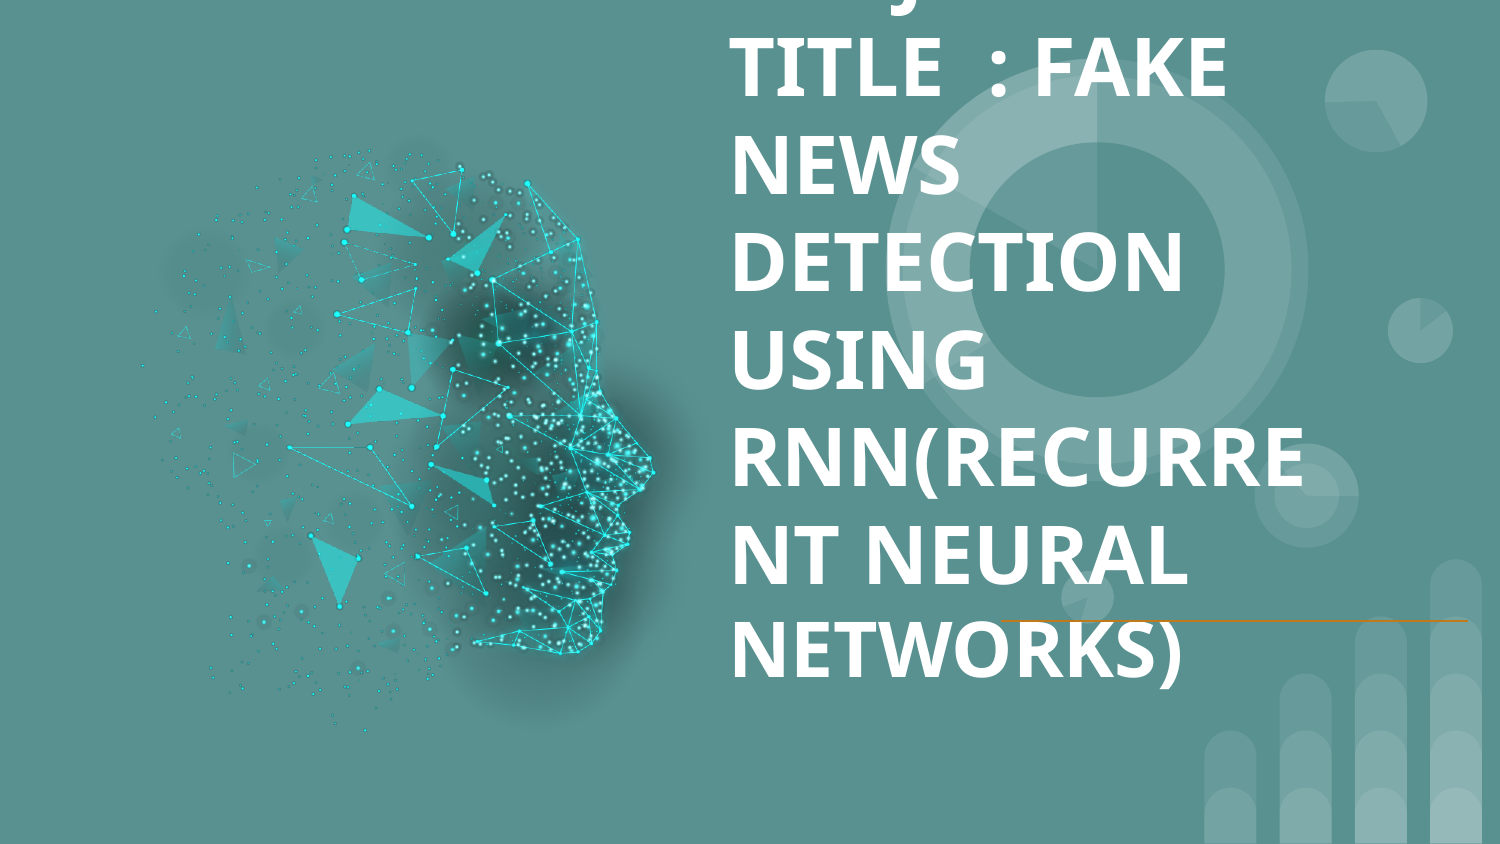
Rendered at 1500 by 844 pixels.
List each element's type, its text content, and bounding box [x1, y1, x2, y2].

title PROJECT TITLE : FAKE NEWS DETECTION USING RNN(RECURRENT NEURAL NETWORKS) [719, 247, 1371, 708]
picture [97, 130, 714, 764]
